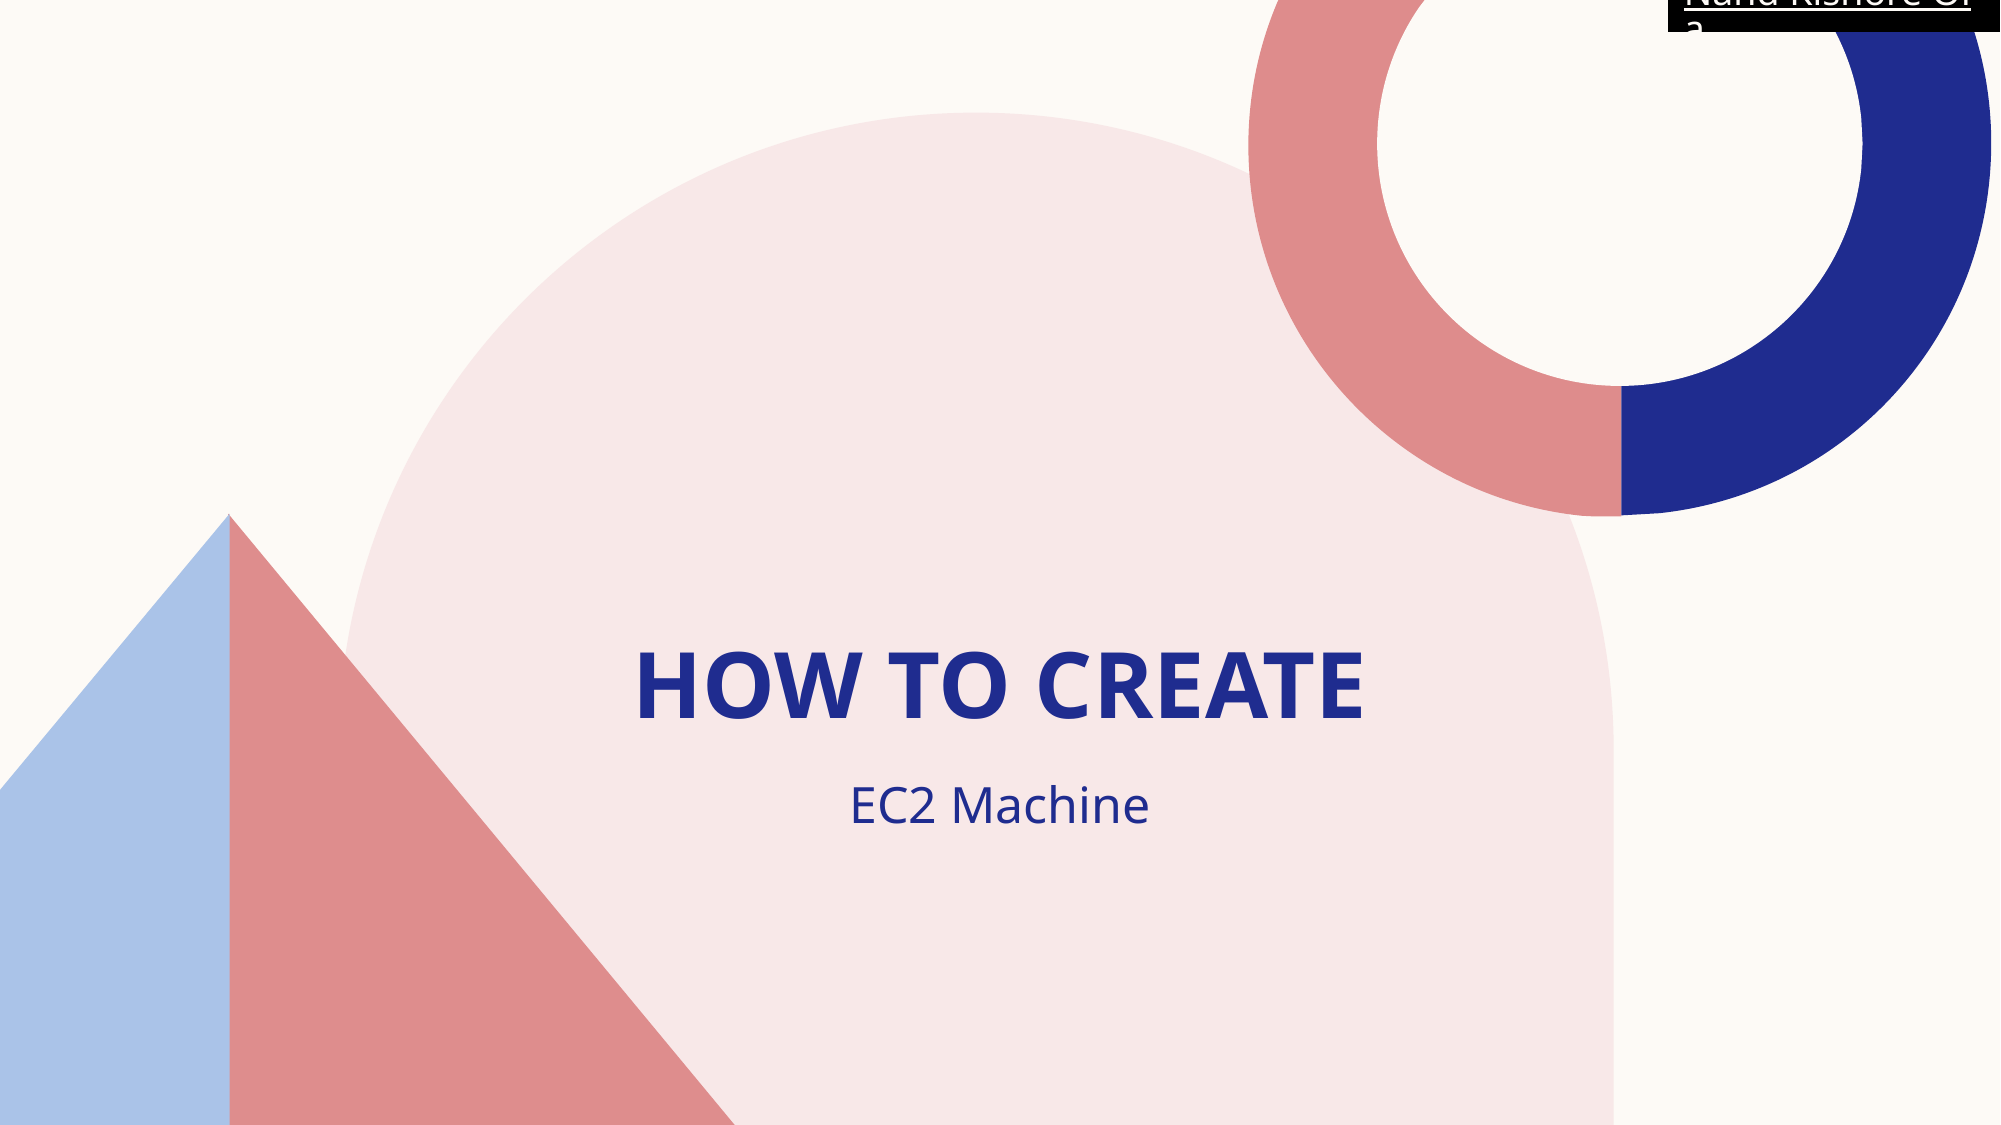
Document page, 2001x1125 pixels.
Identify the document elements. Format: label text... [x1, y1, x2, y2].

title How to create [474, 619, 1525, 746]
text_box Nand Kishore Ola​ [1668, 0, 2000, 32]
list EC2 Machine [474, 773, 1525, 858]
